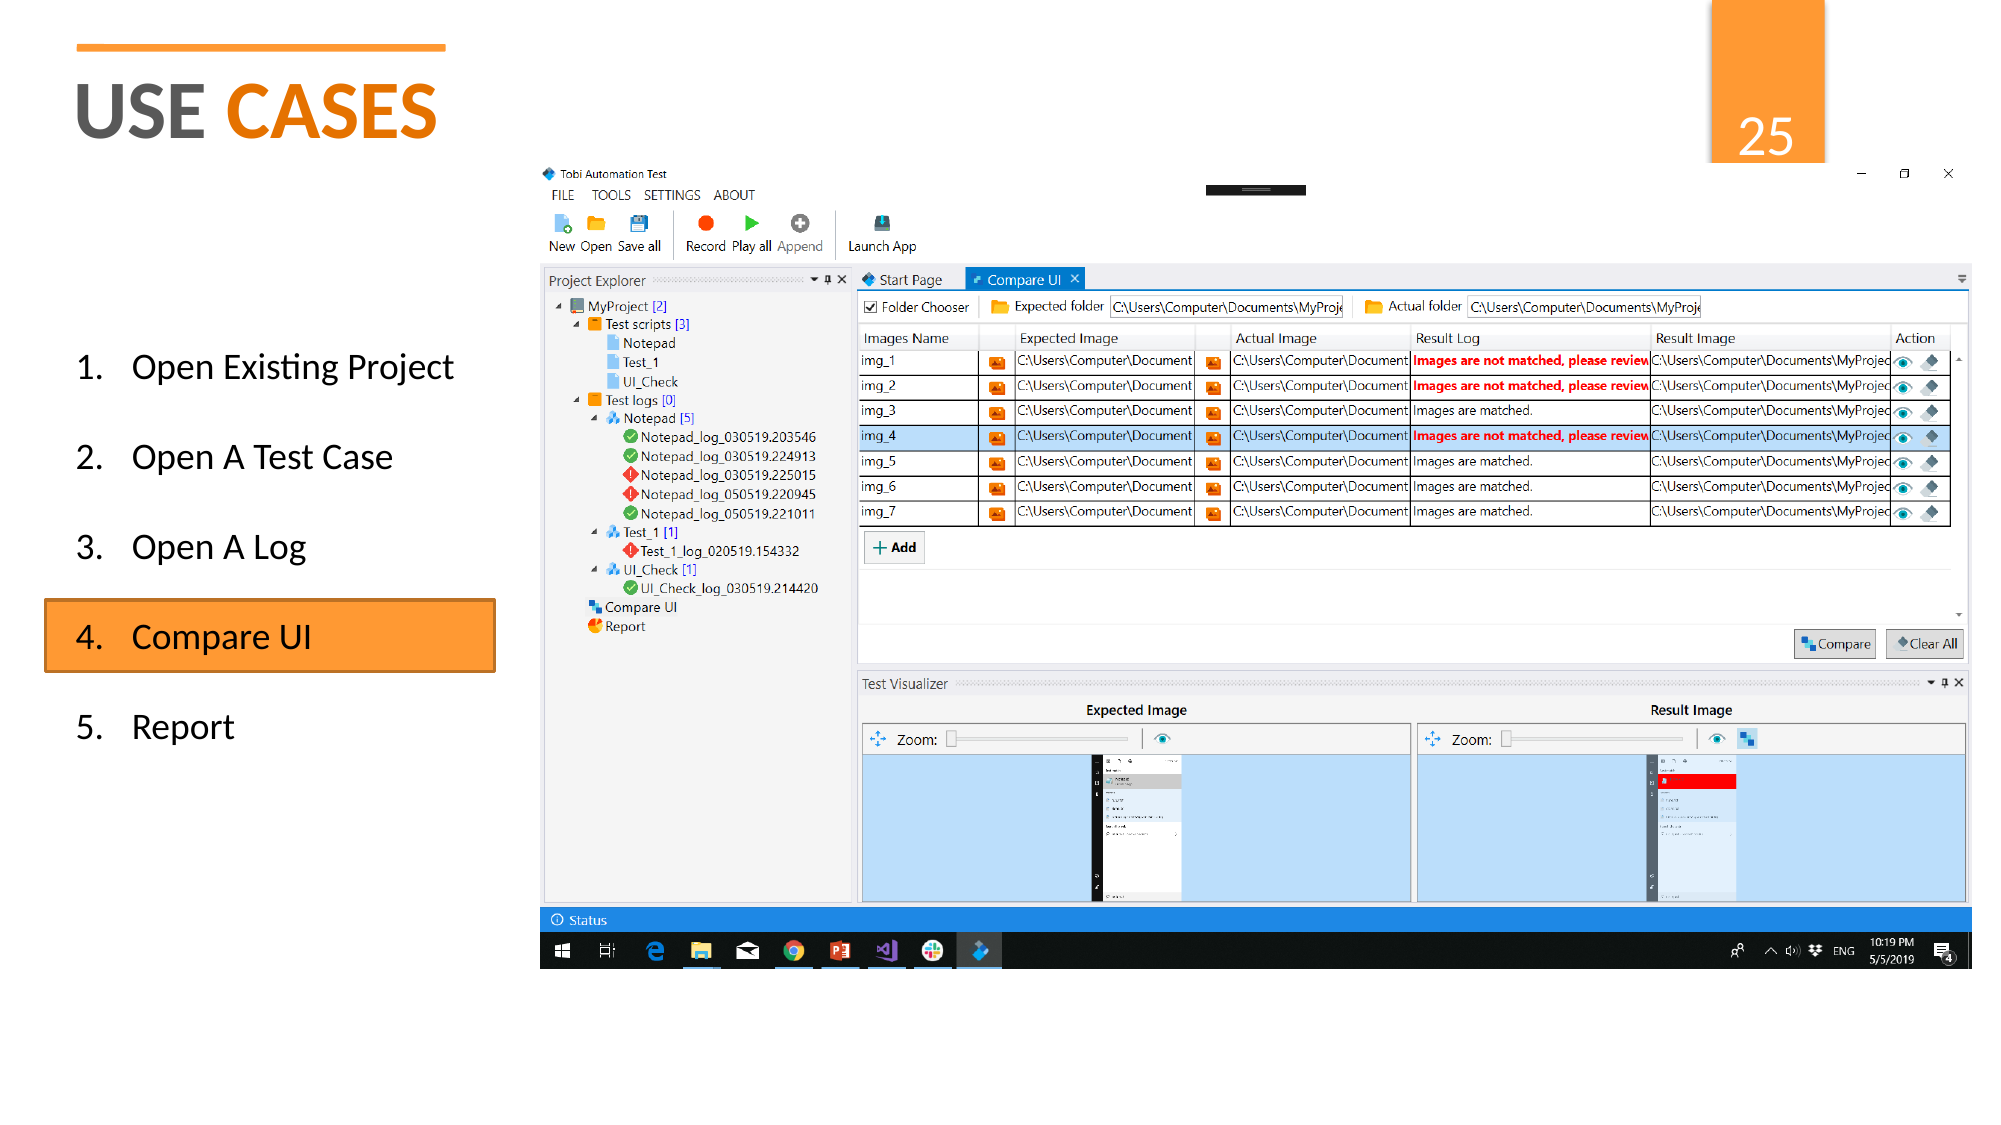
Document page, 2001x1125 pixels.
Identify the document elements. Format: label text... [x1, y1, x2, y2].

text_box USE CASES [58, 47, 1500, 163]
text_box [479, 598, 496, 673]
text_box Open Existing Project Open A Test Case Open A Log Compare UI Report [60, 334, 479, 755]
slide_number 25 [1698, 48, 1836, 161]
picture [540, 163, 1972, 969]
text_box [75, 42, 448, 47]
text_box [44, 598, 60, 673]
